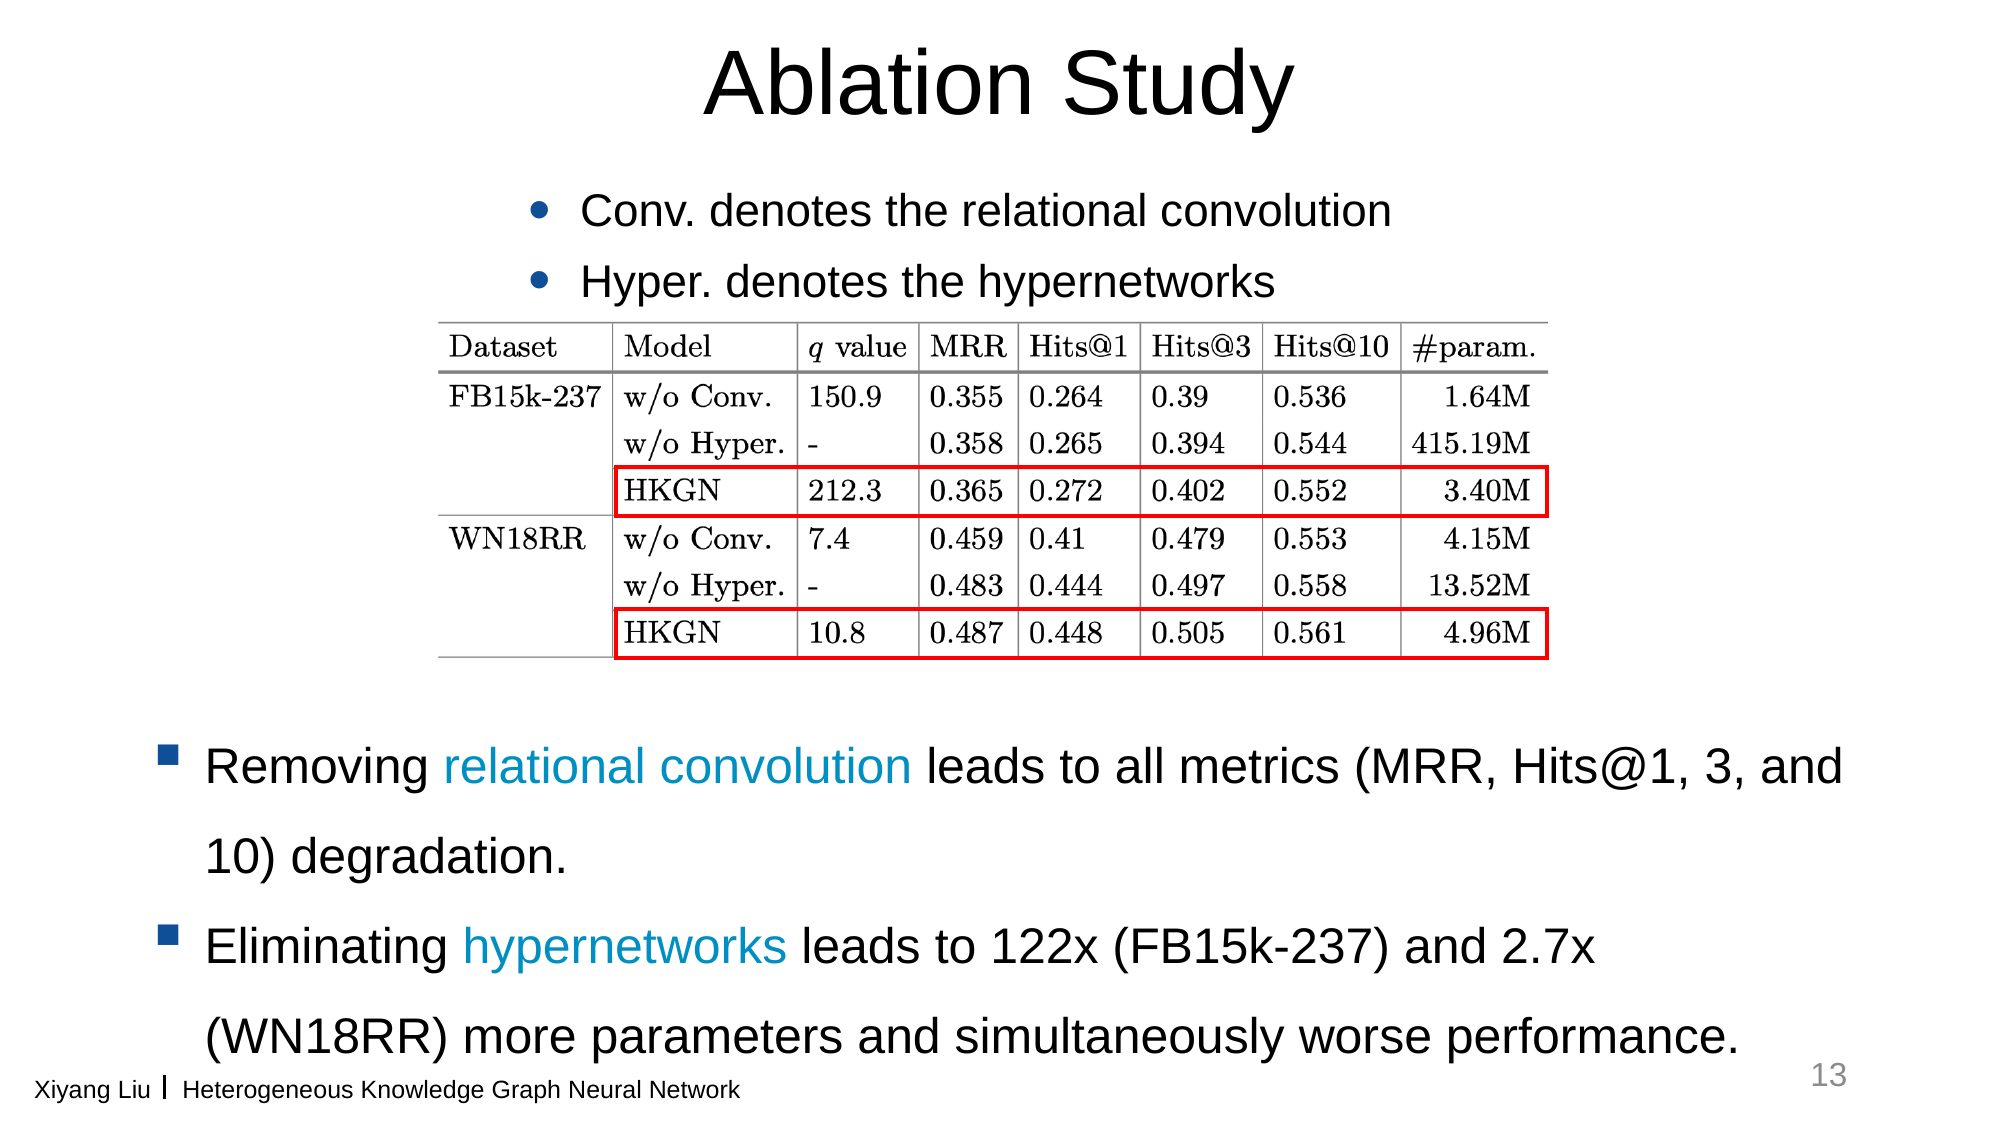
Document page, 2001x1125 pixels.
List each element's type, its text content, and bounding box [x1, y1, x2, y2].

picture [438, 316, 1562, 662]
title Ablation Study [395, 22, 1605, 149]
list Removing relational convolution leads to all metrics (MRR, Hits@1, 3, and 10) degradation. Eliminating hypernetworks leads to 122x (FB15k-237) and 2.7x (WN18RR) more parameters and simultaneously worse performance. [137, 695, 1863, 1075]
slide_number 13 [1412, 1042, 1863, 1103]
text_box Conv. denotes the relational convolution Hyper. denotes the hypernetworks [513, 179, 1408, 315]
